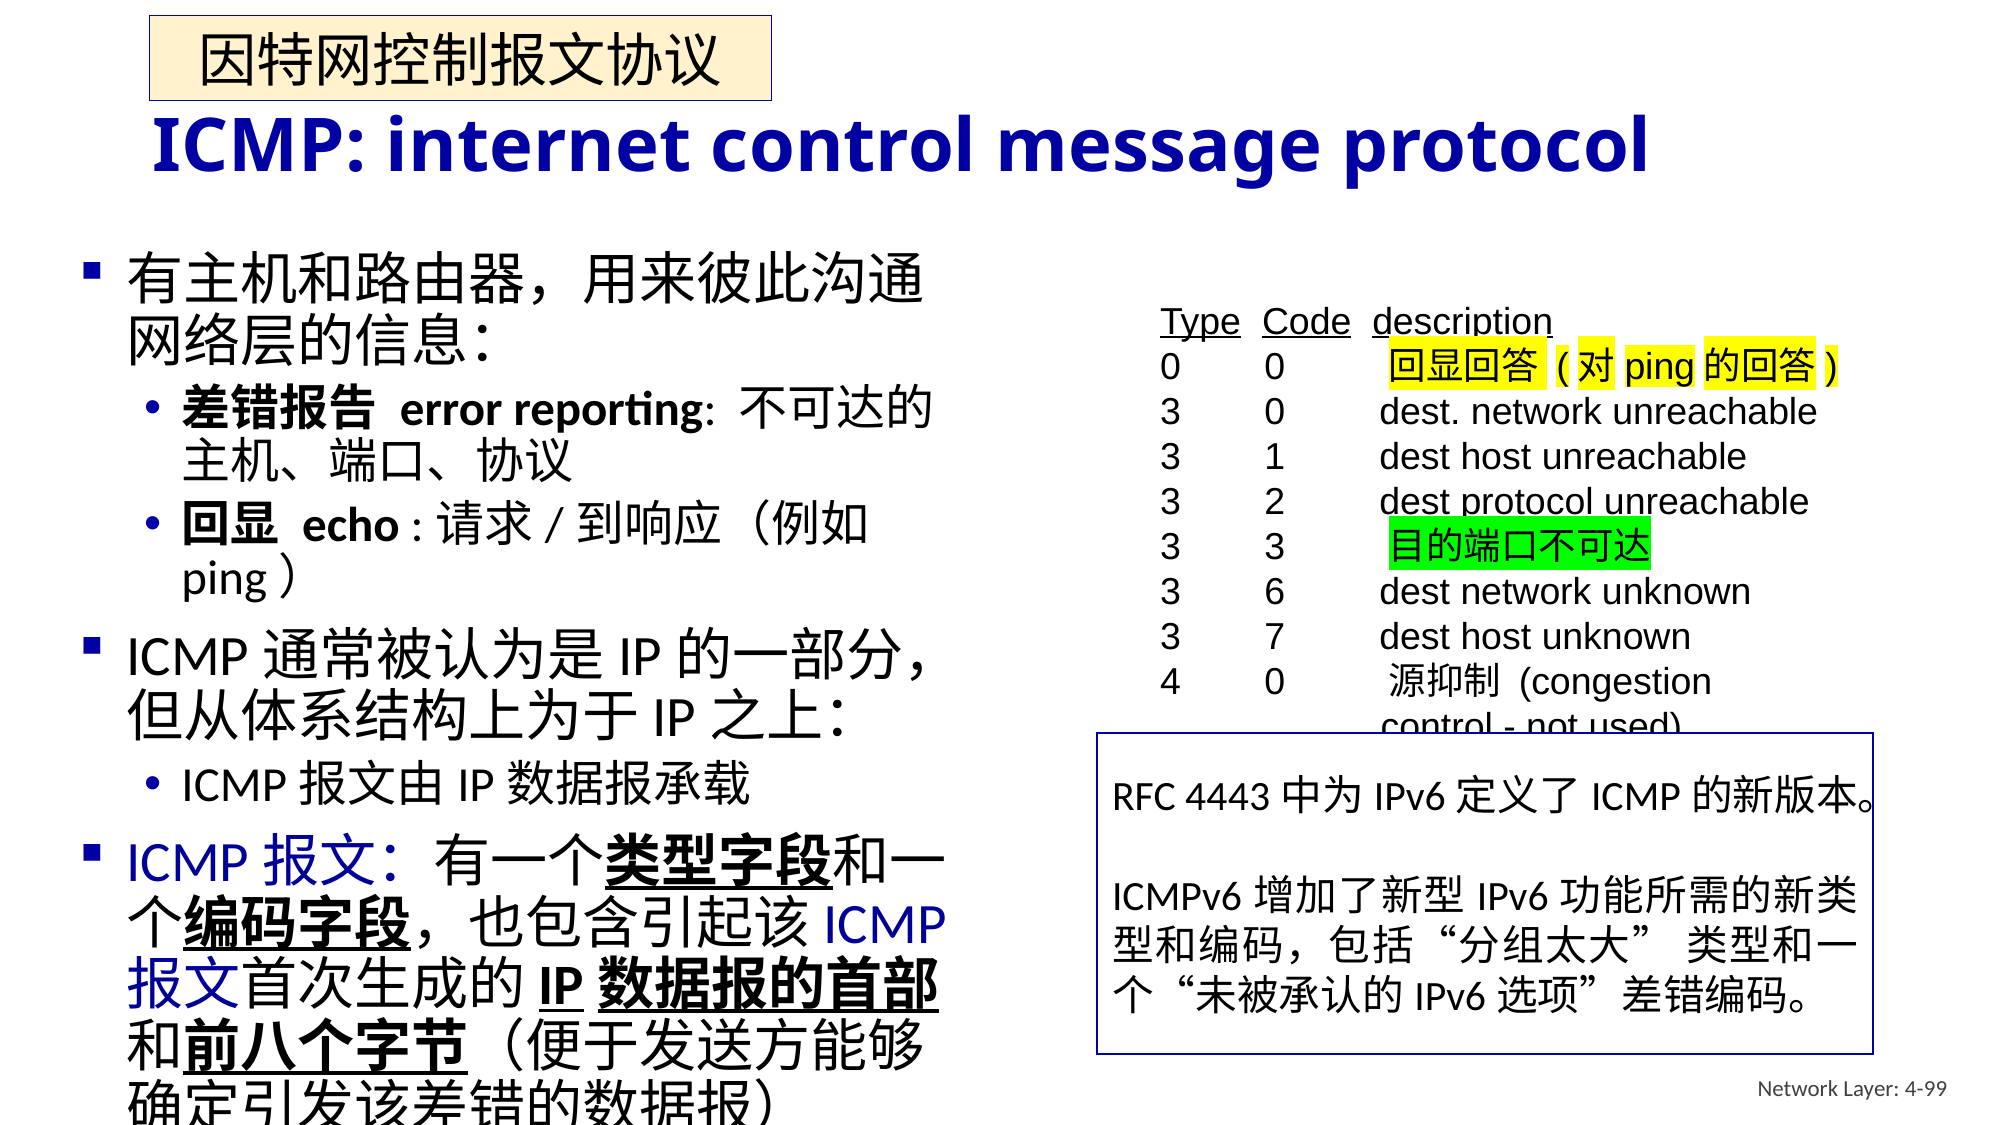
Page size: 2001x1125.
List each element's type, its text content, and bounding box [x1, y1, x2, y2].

text_box RFC 4443中为IPv6定义了ICMP的新版本。 ICMPv6增加了新型IPv6功能所需的新类型和编码，包括“分组太大” 类型和一个“未被承认的IPv6选项”差错编码。 [1096, 732, 1874, 1055]
text_box Type Code description 0 0 回显回答 (对ping的回答) 3 0 dest. network unreachable 3 1 dest host unreachable 3 2 dest protocol unreachable 3 3 目的端口不可达 3 6 dest network unknown 3 7 dest host unknown 4 0 源抑制 (congestion control - not used) 8 0 回显请求 (ping) 9 0 route advertisement 10 0 router discovery 11 0 TTL过期 12 0 bad IP header [1145, 289, 1853, 732]
title ICMP: internet control message protocol [137, 74, 1863, 221]
slide_number Network Layer: 4-99 [1512, 1056, 1963, 1117]
text_box 有主机和路由器，用来彼此沟通网络层的信息： 差错报告 error reporting: 不可达的主机、端口、协议 回显 echo :请求/到响应（例如ping） ICMP通常被认为是IP的一部分，但从体系结构上为于IP之上： ICMP报文由IP数据报承载 ICMP报文：有一个类型字段和一个编码字段，也包含引起该ICMP报文首次生成的IP数据报的首部和前八个字节（便于发送方能够确定引发该差错的数据报） [54, 242, 981, 1125]
text_box 因特网控制报文协议 [149, 15, 772, 101]
